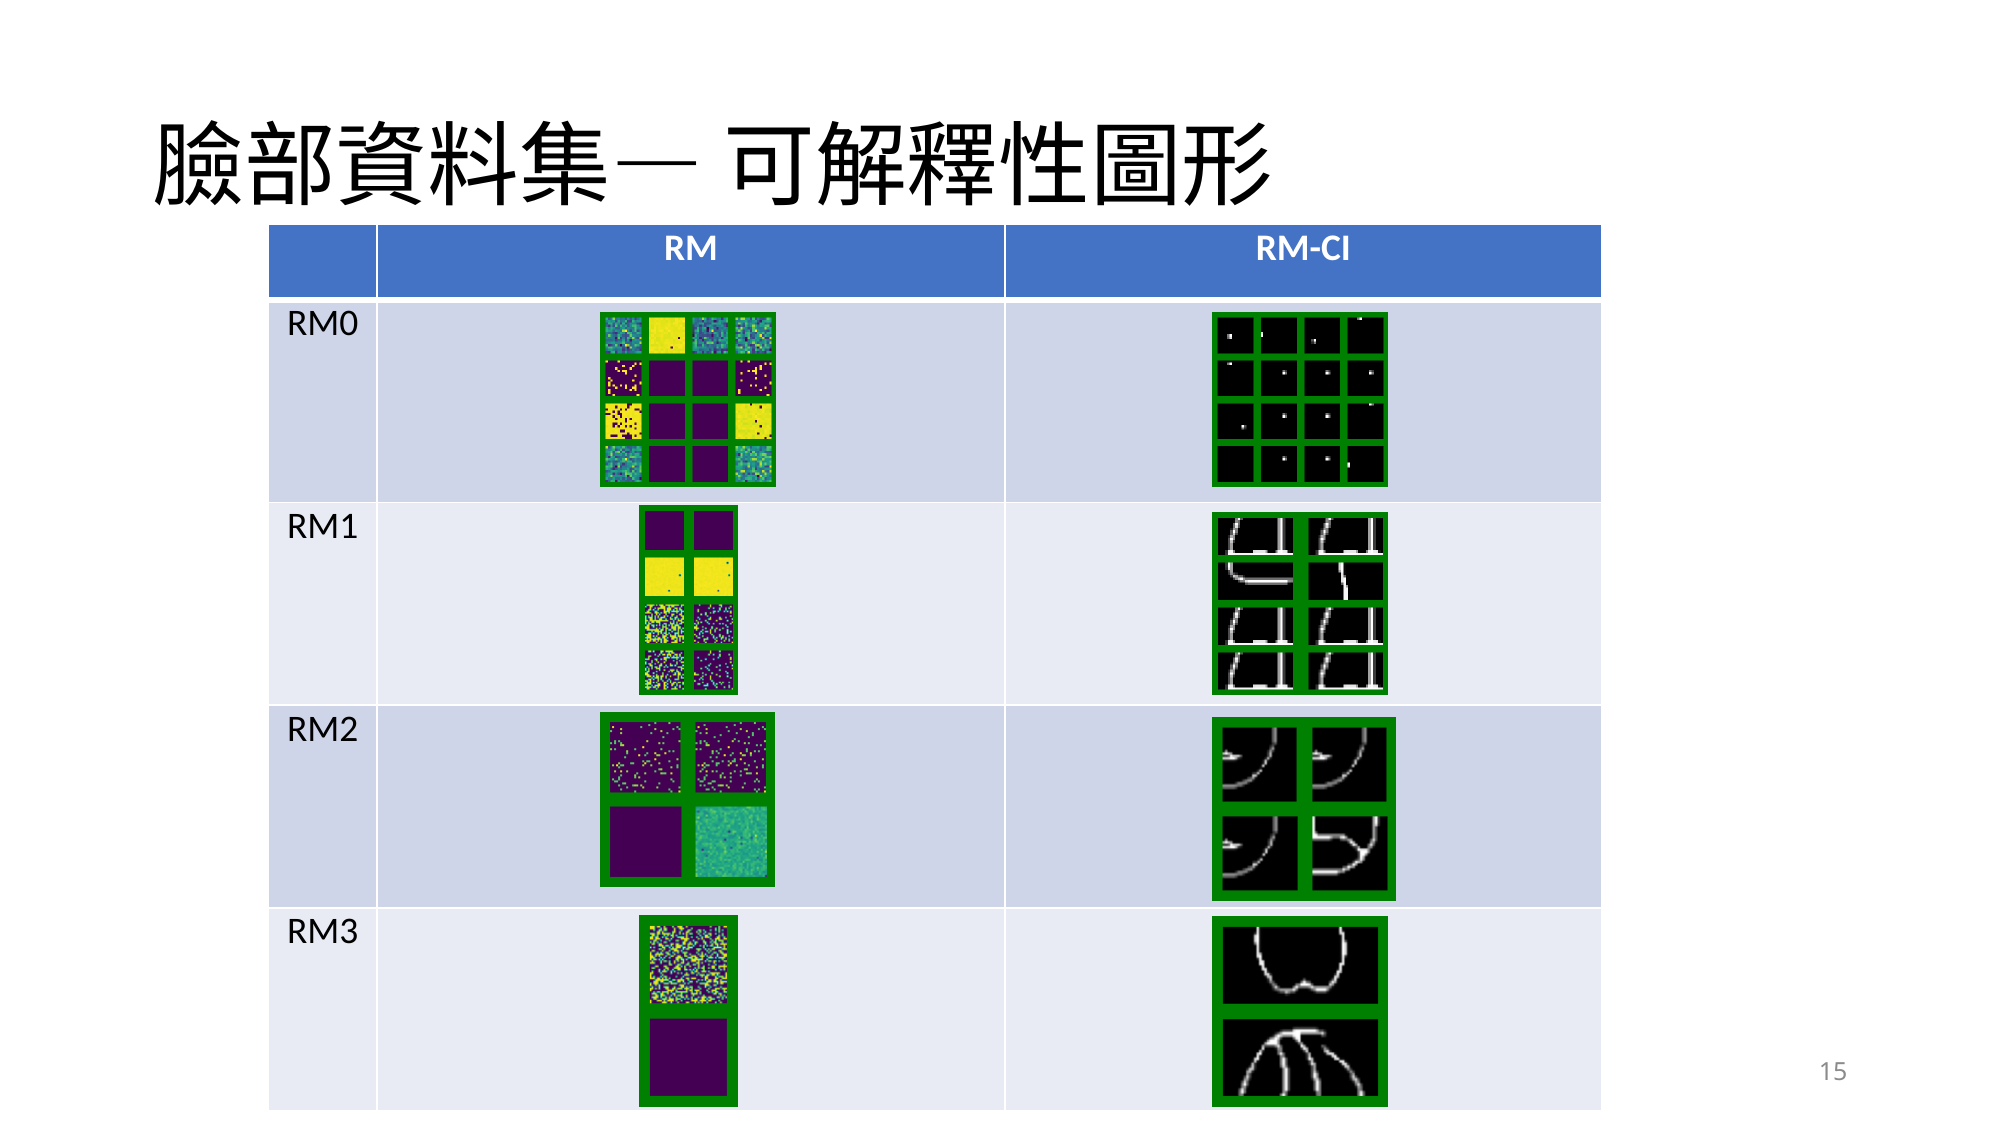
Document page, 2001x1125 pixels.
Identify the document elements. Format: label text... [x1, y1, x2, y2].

picture [600, 712, 775, 887]
table_cell [378, 503, 1004, 704]
table_cell RM3 [269, 909, 376, 1110]
picture [1212, 916, 1388, 1107]
picture [600, 312, 776, 487]
table_header RM-CI [1006, 225, 1601, 297]
table_cell [378, 303, 1004, 502]
table_cell [1006, 303, 1601, 502]
table_cell RM2 [269, 706, 376, 907]
table_cell [1006, 706, 1601, 907]
table_cell RM1 [269, 503, 376, 704]
table_cell [378, 706, 1004, 907]
table_header RM [378, 225, 1004, 297]
title 臉部資料集— 可解釋性圖形 [137, 59, 1863, 278]
picture [1212, 717, 1396, 901]
picture [1212, 312, 1388, 487]
picture [639, 915, 738, 1107]
table_cell [1006, 909, 1601, 1110]
table_cell RM0 [269, 303, 376, 502]
table_cell [1006, 503, 1601, 704]
picture [1212, 512, 1388, 695]
slide_number 15 [1603, 1042, 1863, 1103]
table_cell [378, 909, 1004, 1110]
table_header [269, 225, 376, 297]
picture [639, 505, 738, 695]
